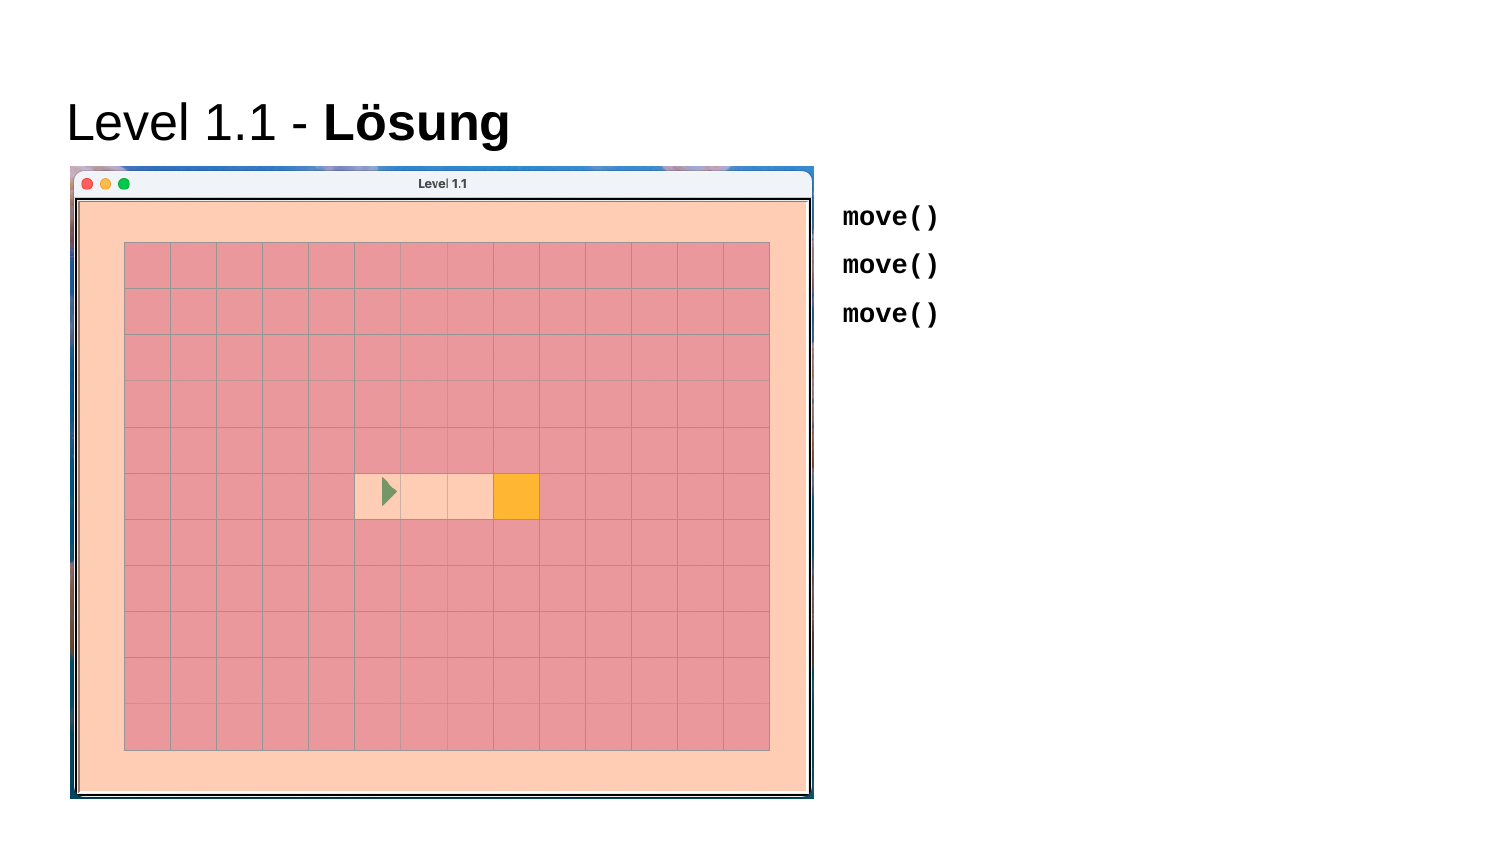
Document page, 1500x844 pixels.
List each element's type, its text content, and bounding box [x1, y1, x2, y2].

text_box move() move() move() [827, 166, 1440, 344]
title Level 1.1 - Lösung [50, 72, 1450, 168]
picture [70, 166, 814, 797]
